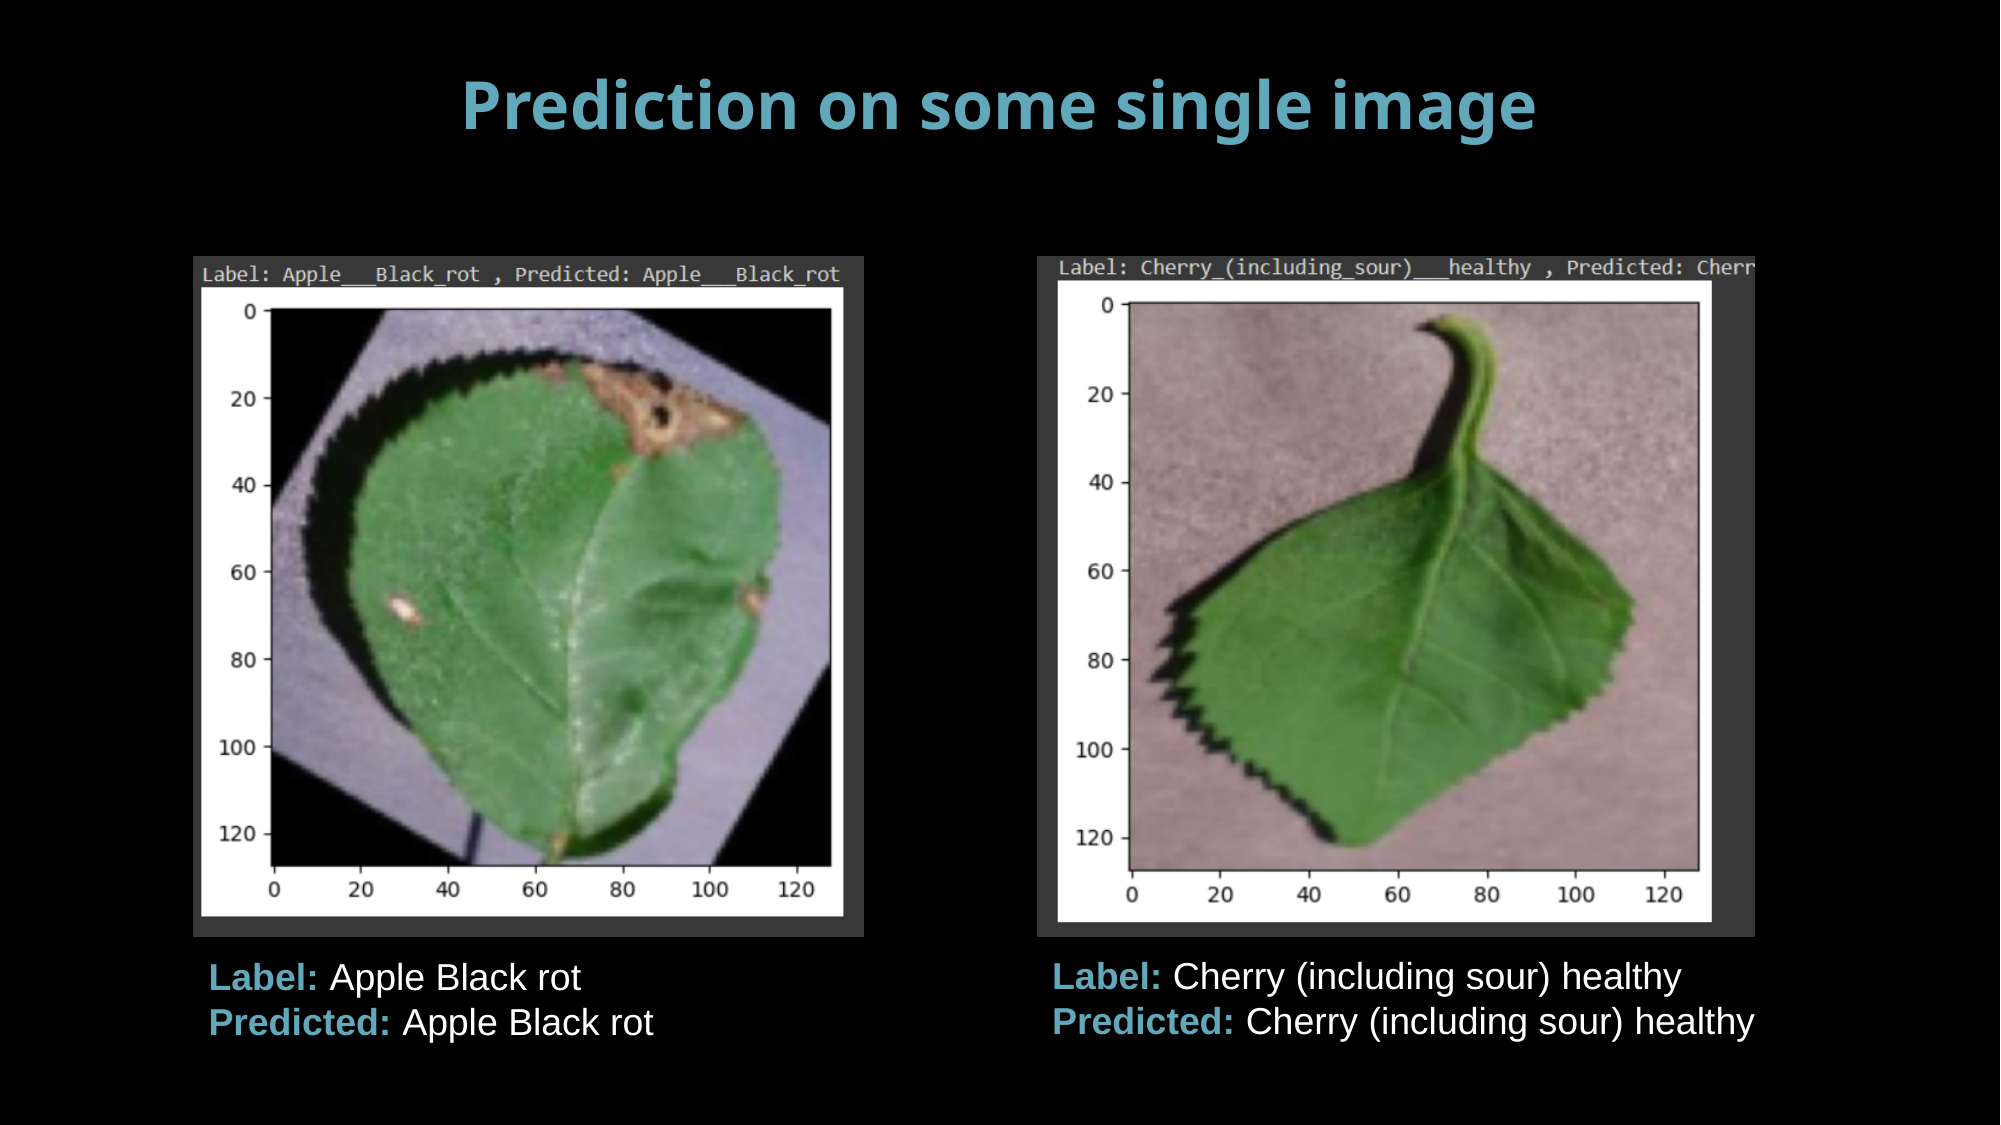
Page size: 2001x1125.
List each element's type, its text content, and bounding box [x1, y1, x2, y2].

text_box Label: Apple Black rot Predicted: Apple Black rot [193, 945, 893, 1050]
text_box Label: Cherry (including sour) healthy Predicted: Cherry (including sour) healthy [1037, 944, 1834, 1050]
text_box Prediction on some single image [0, 59, 2000, 143]
picture [1036, 255, 1756, 938]
picture [193, 256, 864, 938]
